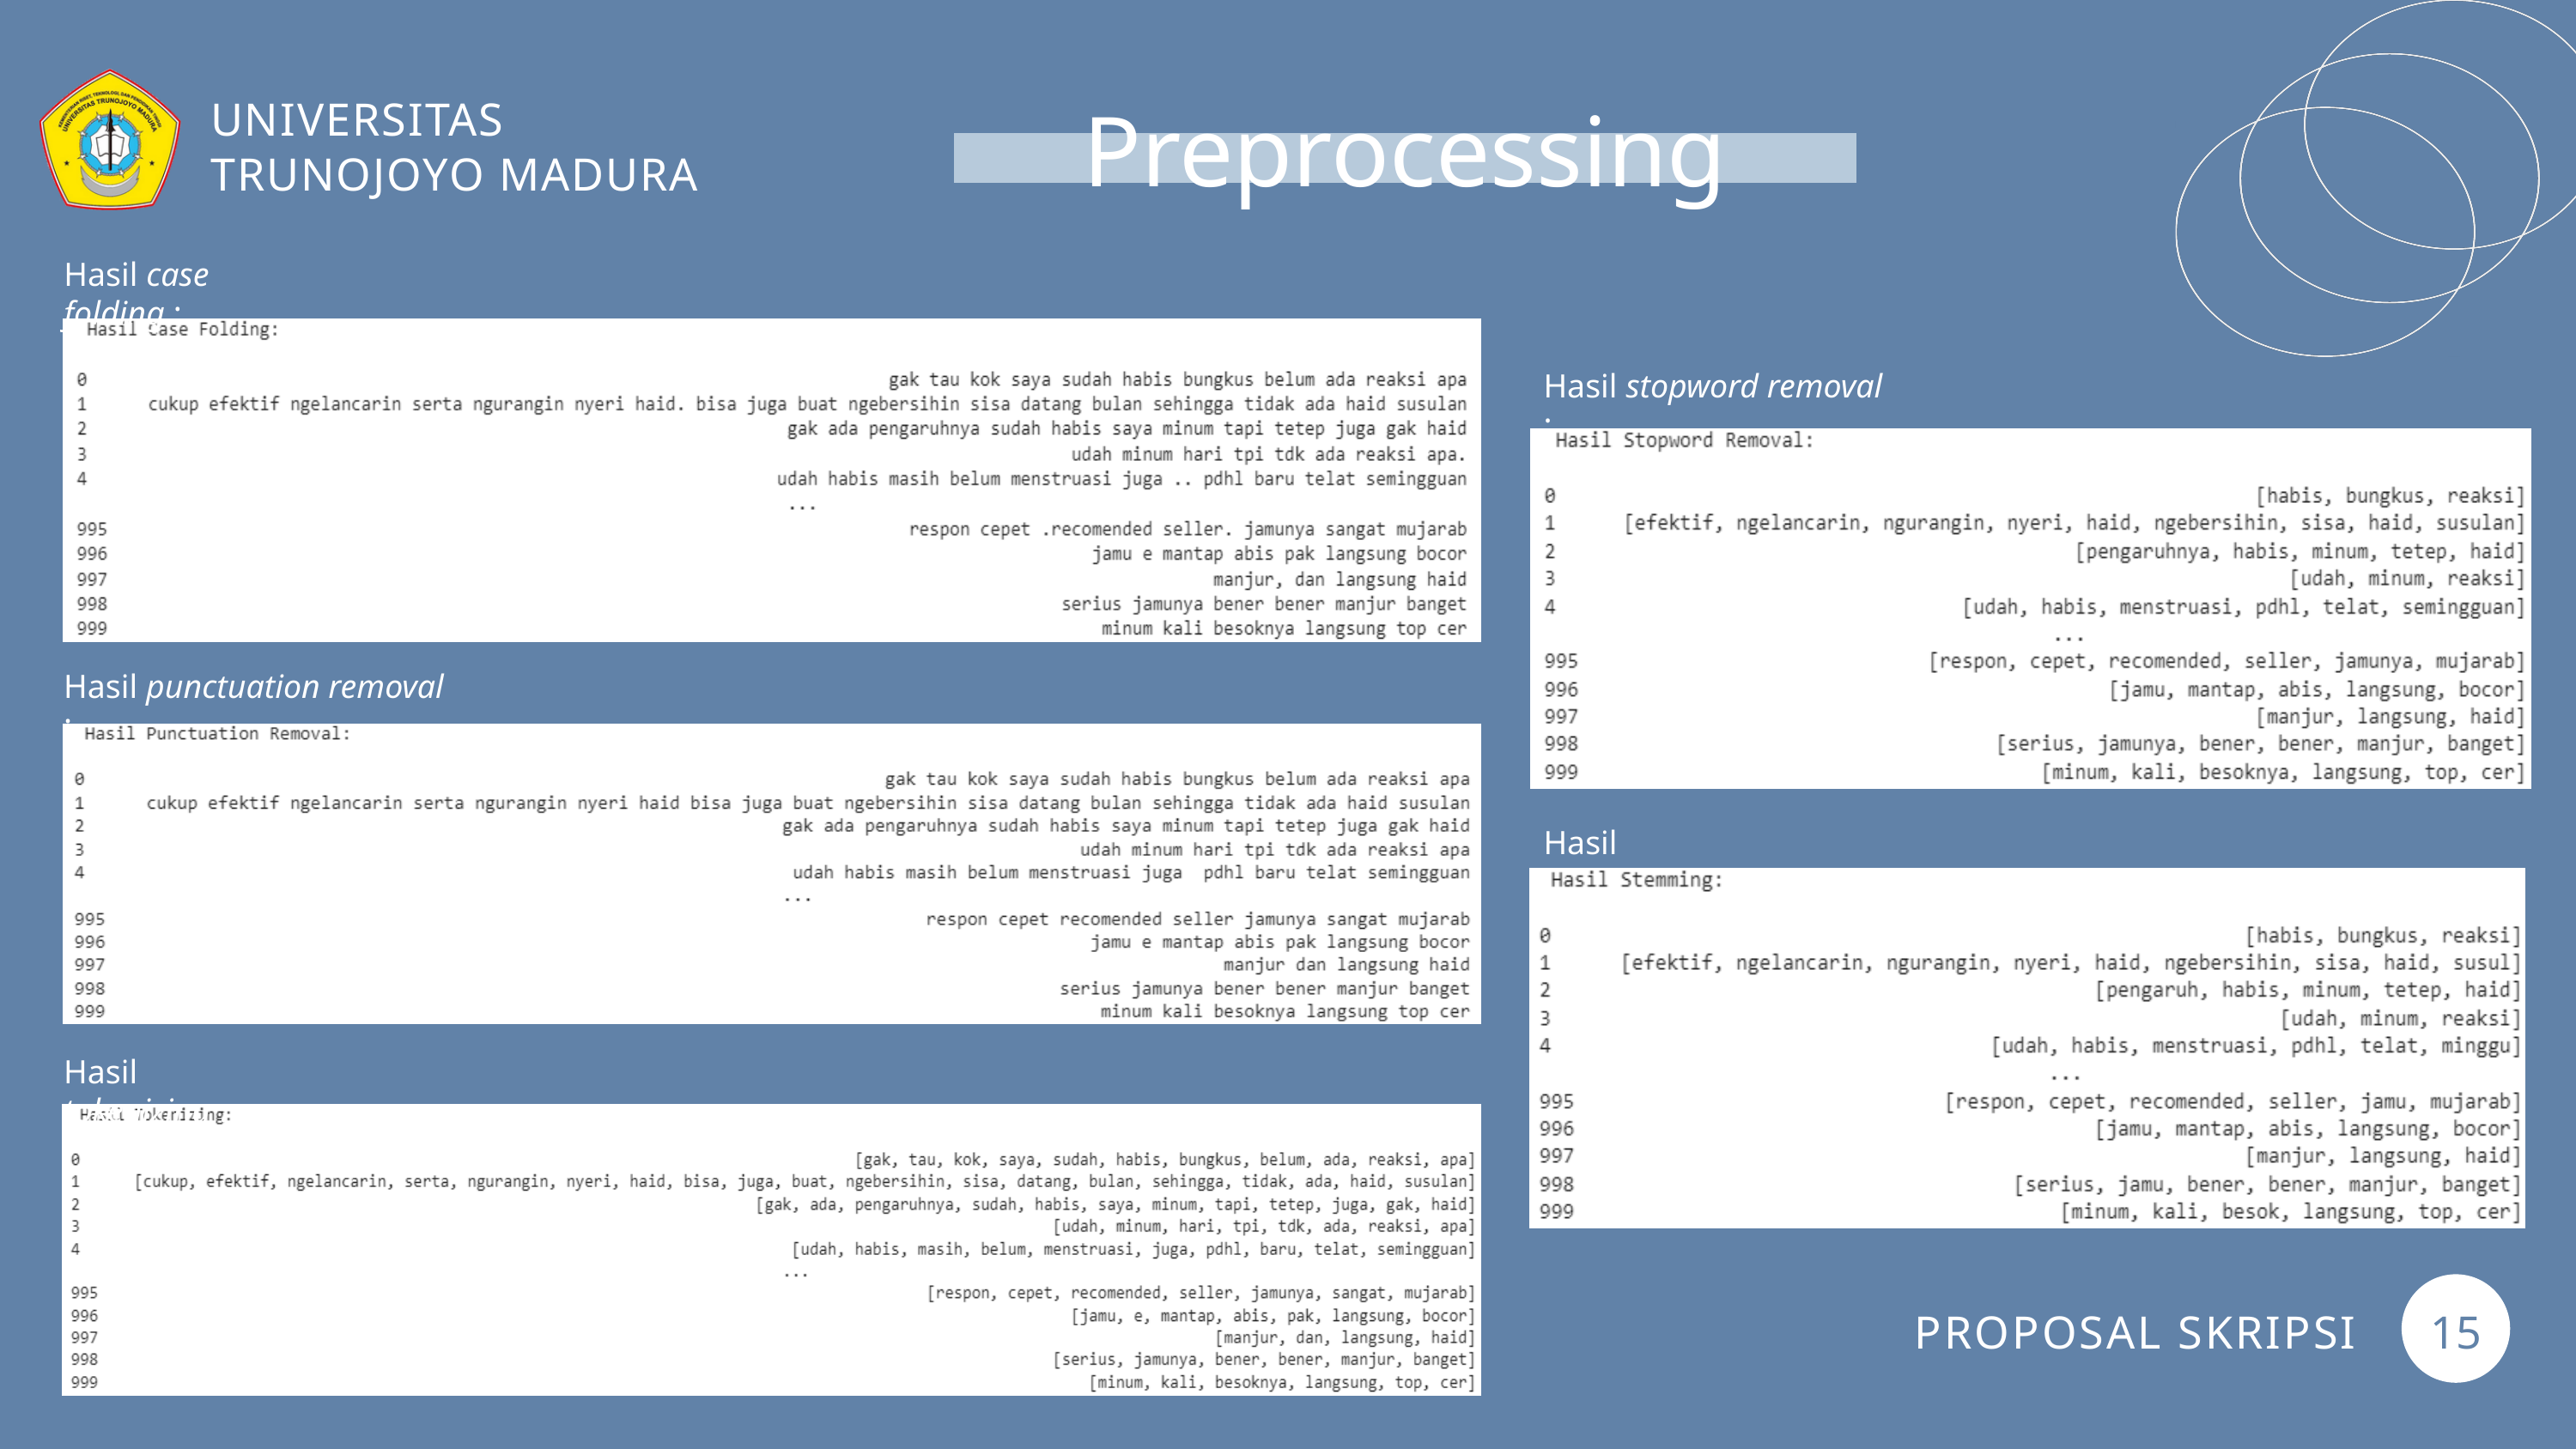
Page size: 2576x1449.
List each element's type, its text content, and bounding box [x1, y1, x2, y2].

picture [1529, 868, 2525, 1228]
text_box Hasil punctuation removal : [51, 659, 462, 750]
text_box PROPOSAL SKRIPSI [1830, 1295, 2357, 1358]
text_box Preprocessing [914, 51, 1897, 207]
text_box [953, 132, 1857, 184]
text_box Hasil stopword removal : [1530, 359, 1897, 427]
text_box [39, 69, 181, 210]
picture [63, 318, 1482, 643]
picture [63, 724, 1482, 1025]
text_box [2175, 0, 2576, 357]
text_box Hasil case folding : [51, 248, 343, 338]
text_box Hasil stemming : [1530, 815, 1782, 866]
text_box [2401, 1274, 2511, 1383]
picture [1530, 428, 2531, 789]
text_box Hasil tokenizing : [51, 1046, 320, 1136]
picture [62, 1104, 1481, 1396]
text_box UNIVERSITAS TRUNOJOYO MADURA [210, 89, 707, 201]
